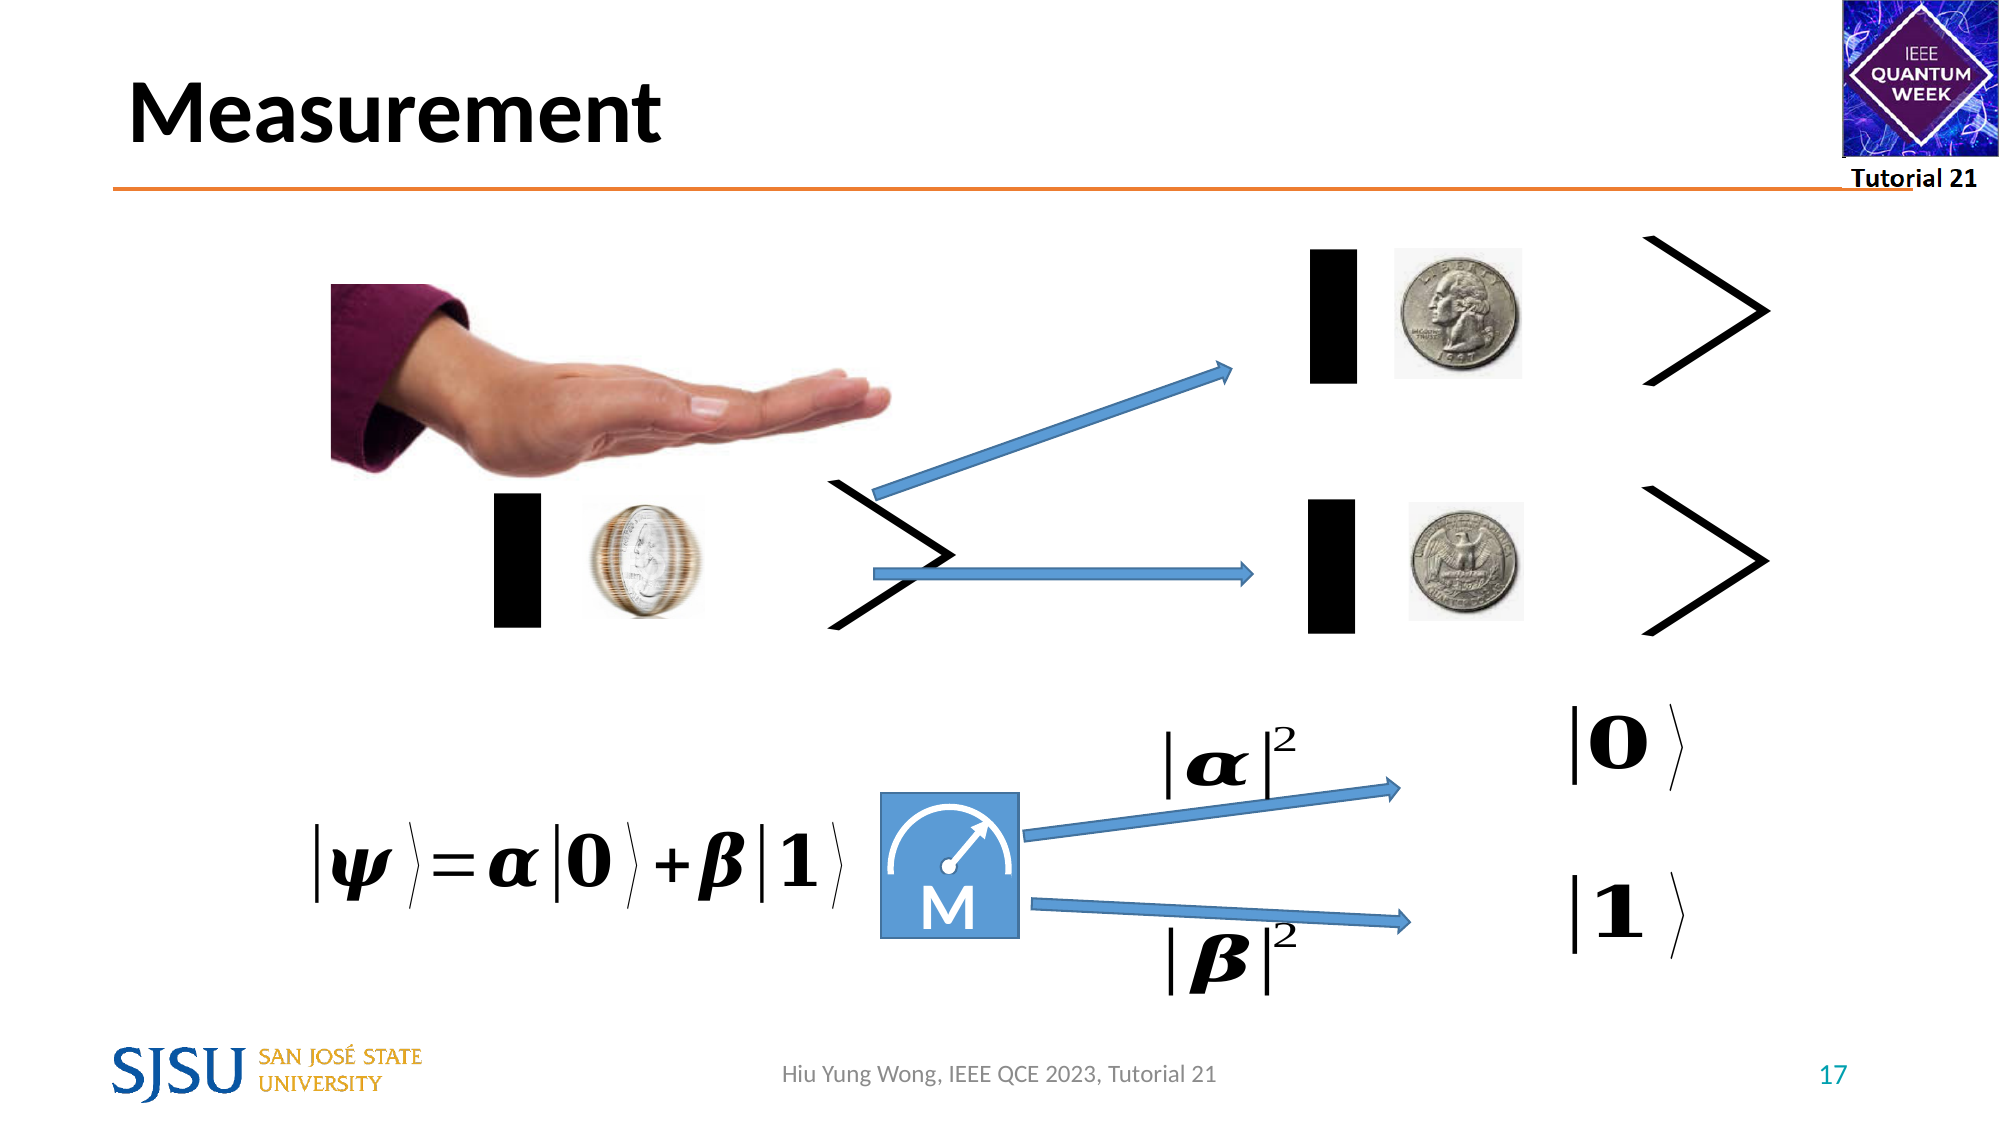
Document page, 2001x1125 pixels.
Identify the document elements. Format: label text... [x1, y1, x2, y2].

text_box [863, 230, 1795, 443]
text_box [1031, 866, 1688, 999]
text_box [874, 479, 1794, 647]
picture [330, 284, 944, 619]
title Measurement [112, 37, 1913, 188]
picture [1842, 0, 2000, 188]
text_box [880, 792, 1019, 952]
footer Hiu Yung Wong, IEEE QCE 2023, Tutorial 21 [662, 1042, 1338, 1103]
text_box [1022, 697, 1689, 823]
picture [112, 1044, 422, 1103]
